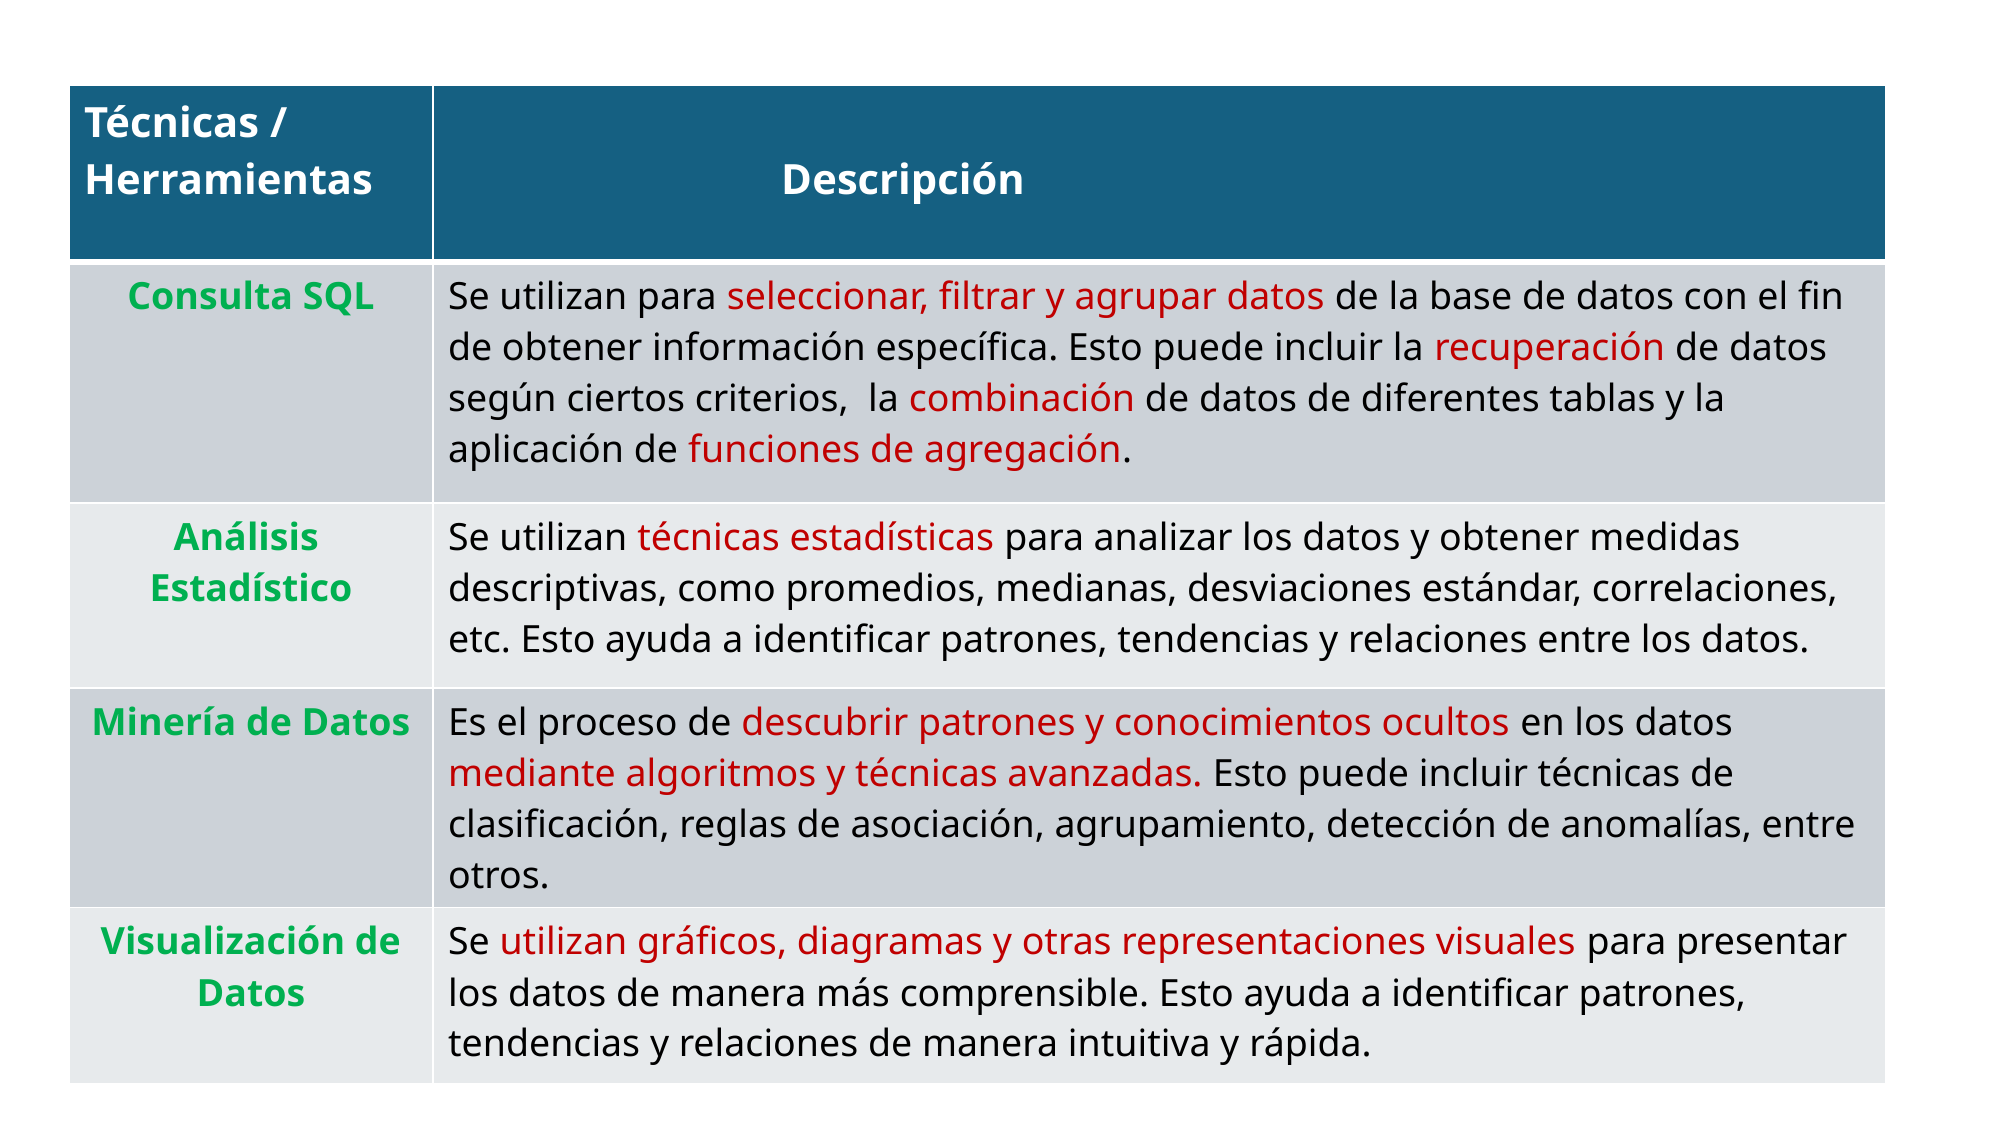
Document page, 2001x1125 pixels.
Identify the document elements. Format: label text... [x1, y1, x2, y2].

table_cell Se utilizan gráficos, diagramas y otras representaciones visuales para presentar los datos de manera más comprensible. Esto ayuda a identificar patrones, tendencias y relaciones de manera intuitiva y rápida. [434, 908, 1885, 1083]
table_cell Se utilizan técnicas estadísticas para analizar los datos y obtener medidas descriptivas, como promedios, medianas, desviaciones estándar, correlaciones, etc. Esto ayuda a identificar patrones, tendencias y relaciones entre los datos. [434, 504, 1885, 687]
table_cell Minería de Datos [70, 689, 432, 907]
table_cell Análisis Estadístico [70, 504, 432, 687]
table_header Descripción [434, 86, 1885, 259]
table_cell Visualización de Datos [70, 908, 432, 1083]
table_cell Consulta SQL [70, 265, 432, 502]
table_header Técnicas / Herramientas [70, 86, 432, 259]
table_cell Es el proceso de descubrir patrones y conocimientos ocultos en los datos mediante algoritmos y técnicas avanzadas. Esto puede incluir técnicas de clasificación, reglas de asociación, agrupamiento, detección de anomalías, entre otros. [434, 689, 1885, 907]
table_cell Se utilizan para seleccionar, filtrar y agrupar datos de la base de datos con el fin de obtener información específica. Esto puede incluir la recuperación de datos según ciertos criterios, la combinación de datos de diferentes tablas y la aplicación de funciones de agregación. [434, 265, 1885, 502]
